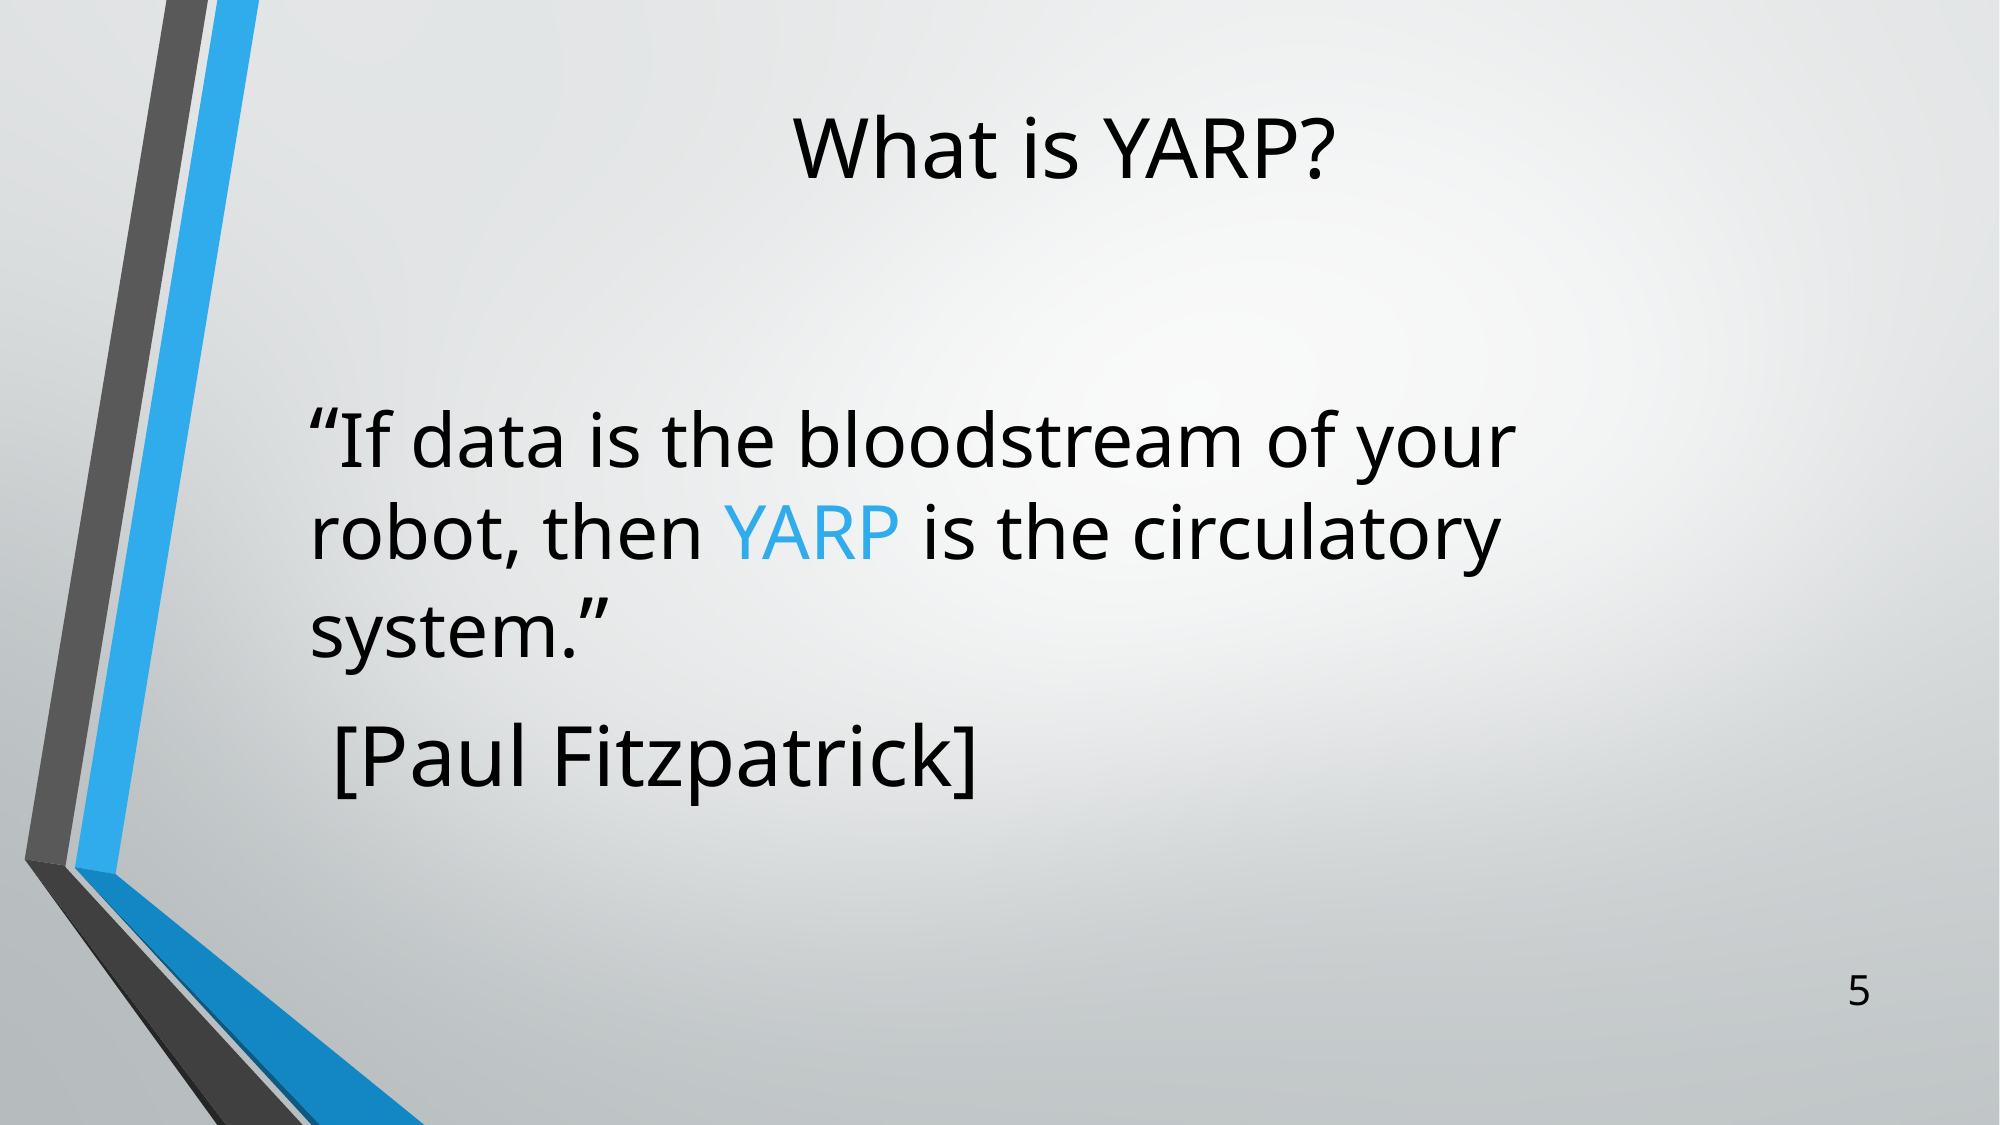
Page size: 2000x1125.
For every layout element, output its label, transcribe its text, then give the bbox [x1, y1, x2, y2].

slide_number 5 [1796, 962, 1887, 1023]
text_box What is YARP? [243, 1, 1887, 290]
list “If data is the bloodstream of your robot, then YARP is the circulatory system.” [Paul Fitzpatrick] [287, 290, 1750, 938]
